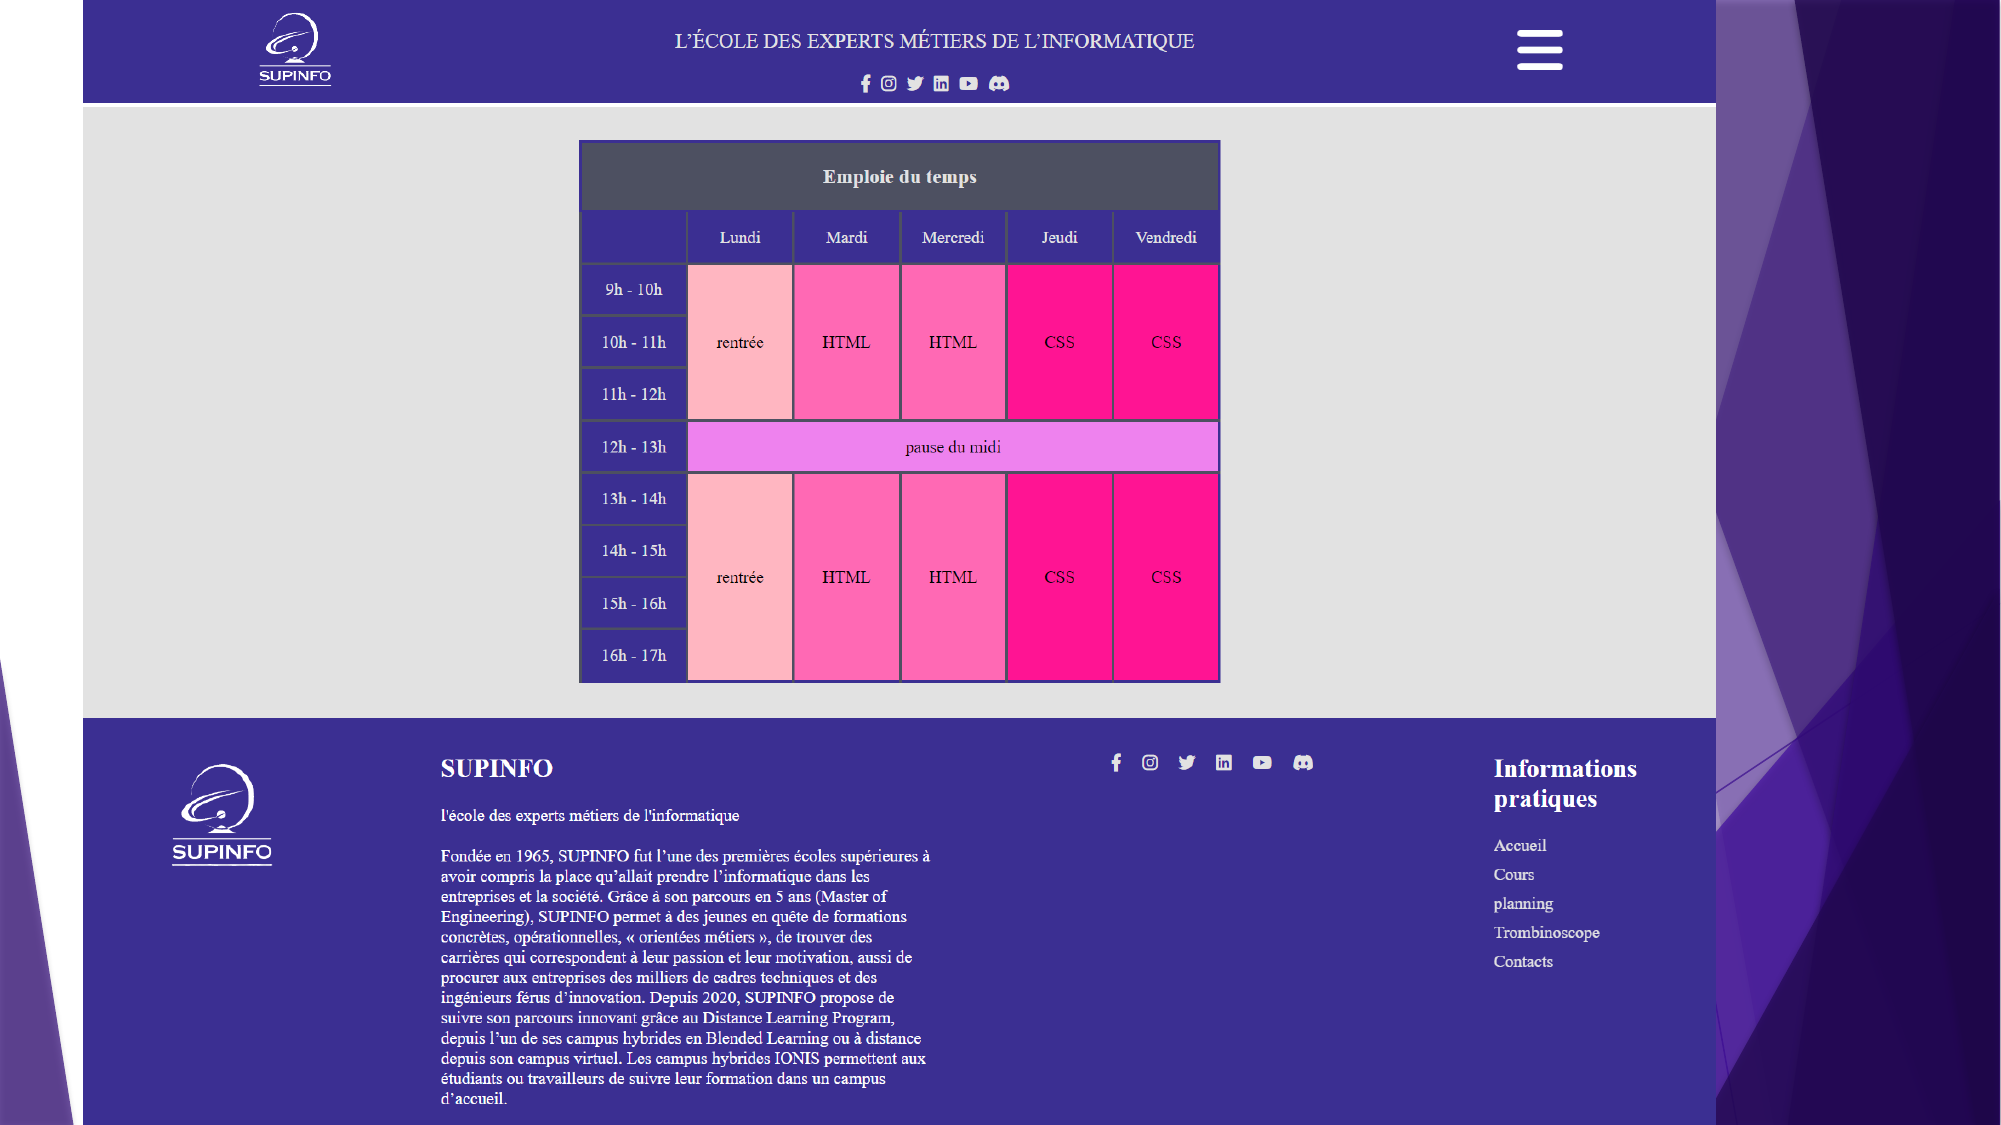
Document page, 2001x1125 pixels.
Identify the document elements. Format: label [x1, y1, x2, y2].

picture [83, 0, 1716, 1125]
